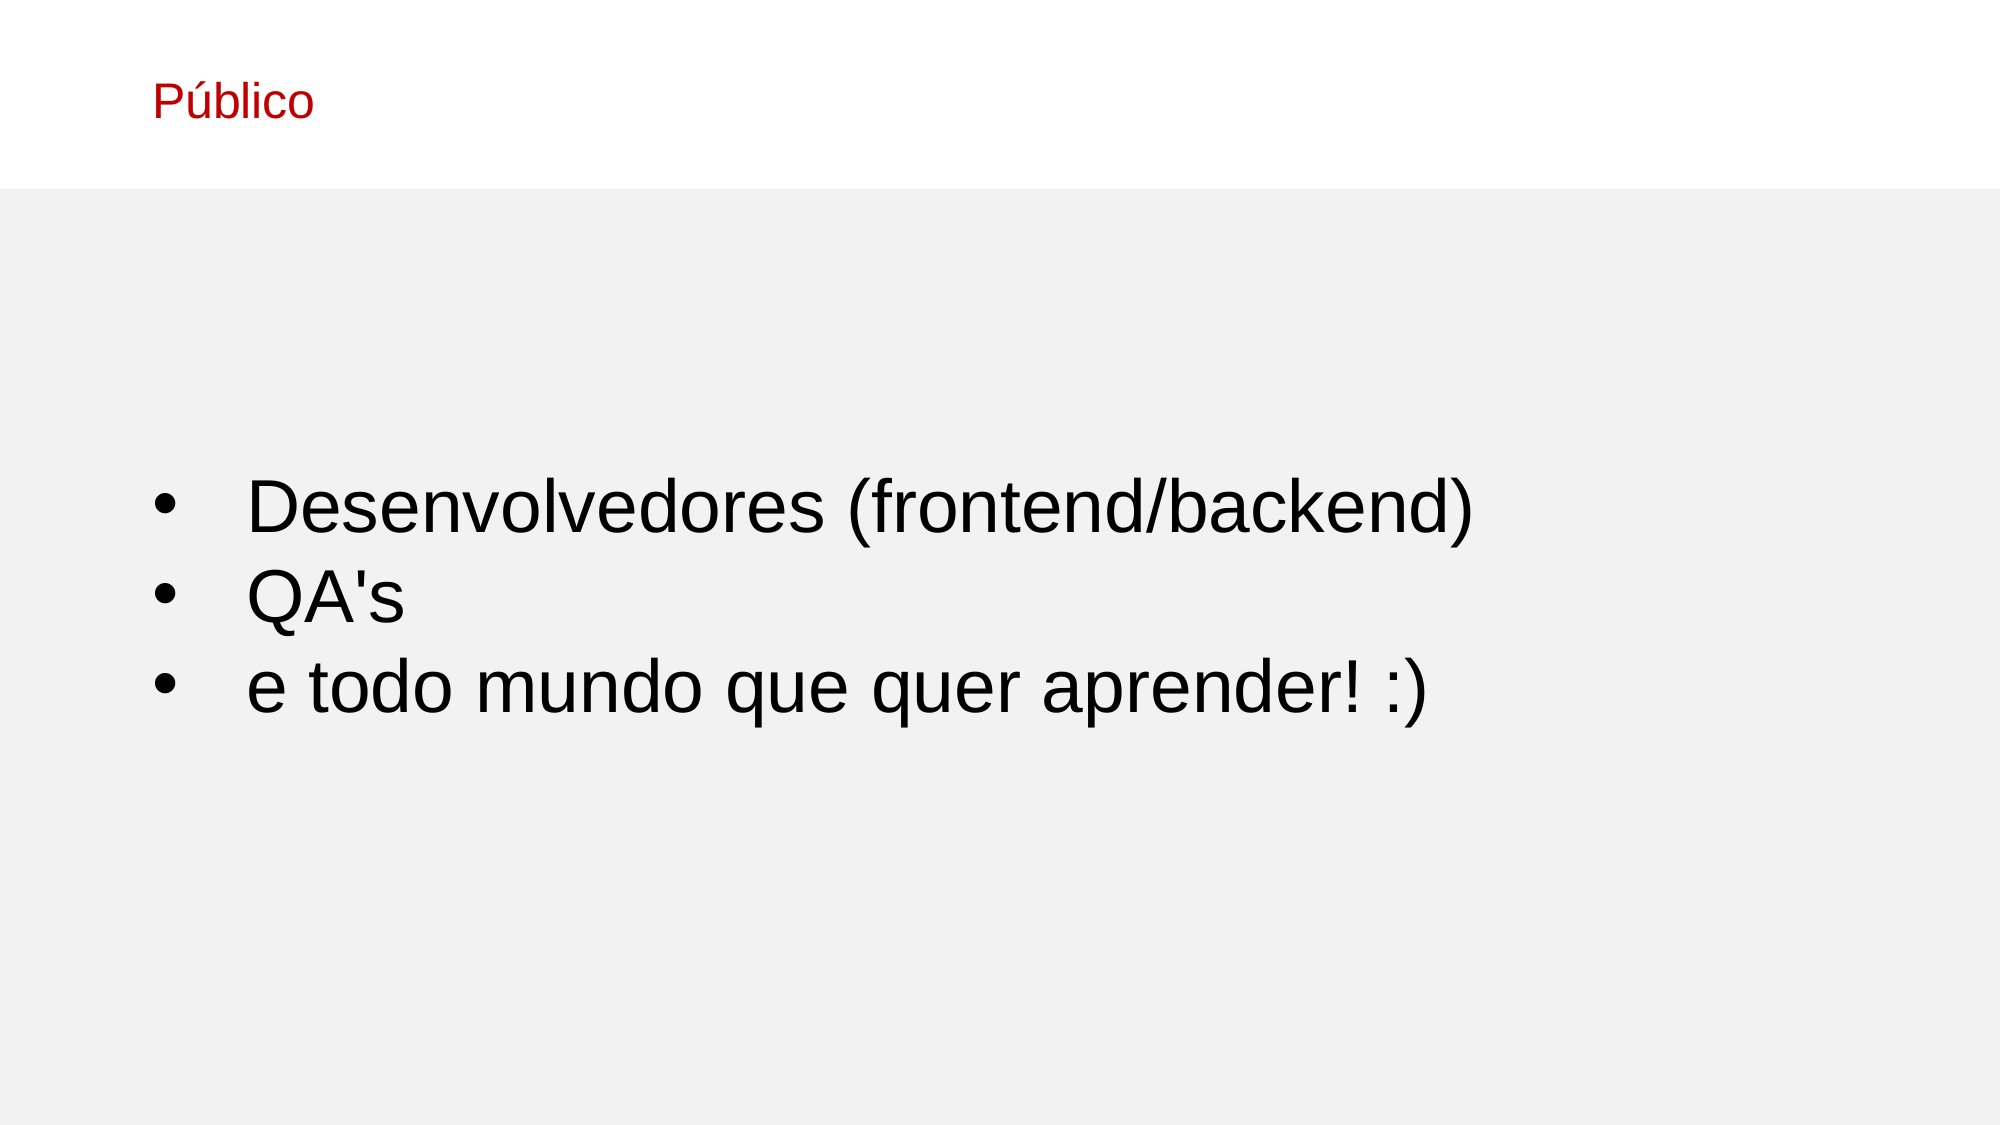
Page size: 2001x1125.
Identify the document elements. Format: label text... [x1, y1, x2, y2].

text_box Desenvolvedores (frontend/backend) QA's e todo mundo que quer aprender! :) [137, 449, 1860, 1014]
text_box Público [137, 59, 1863, 137]
